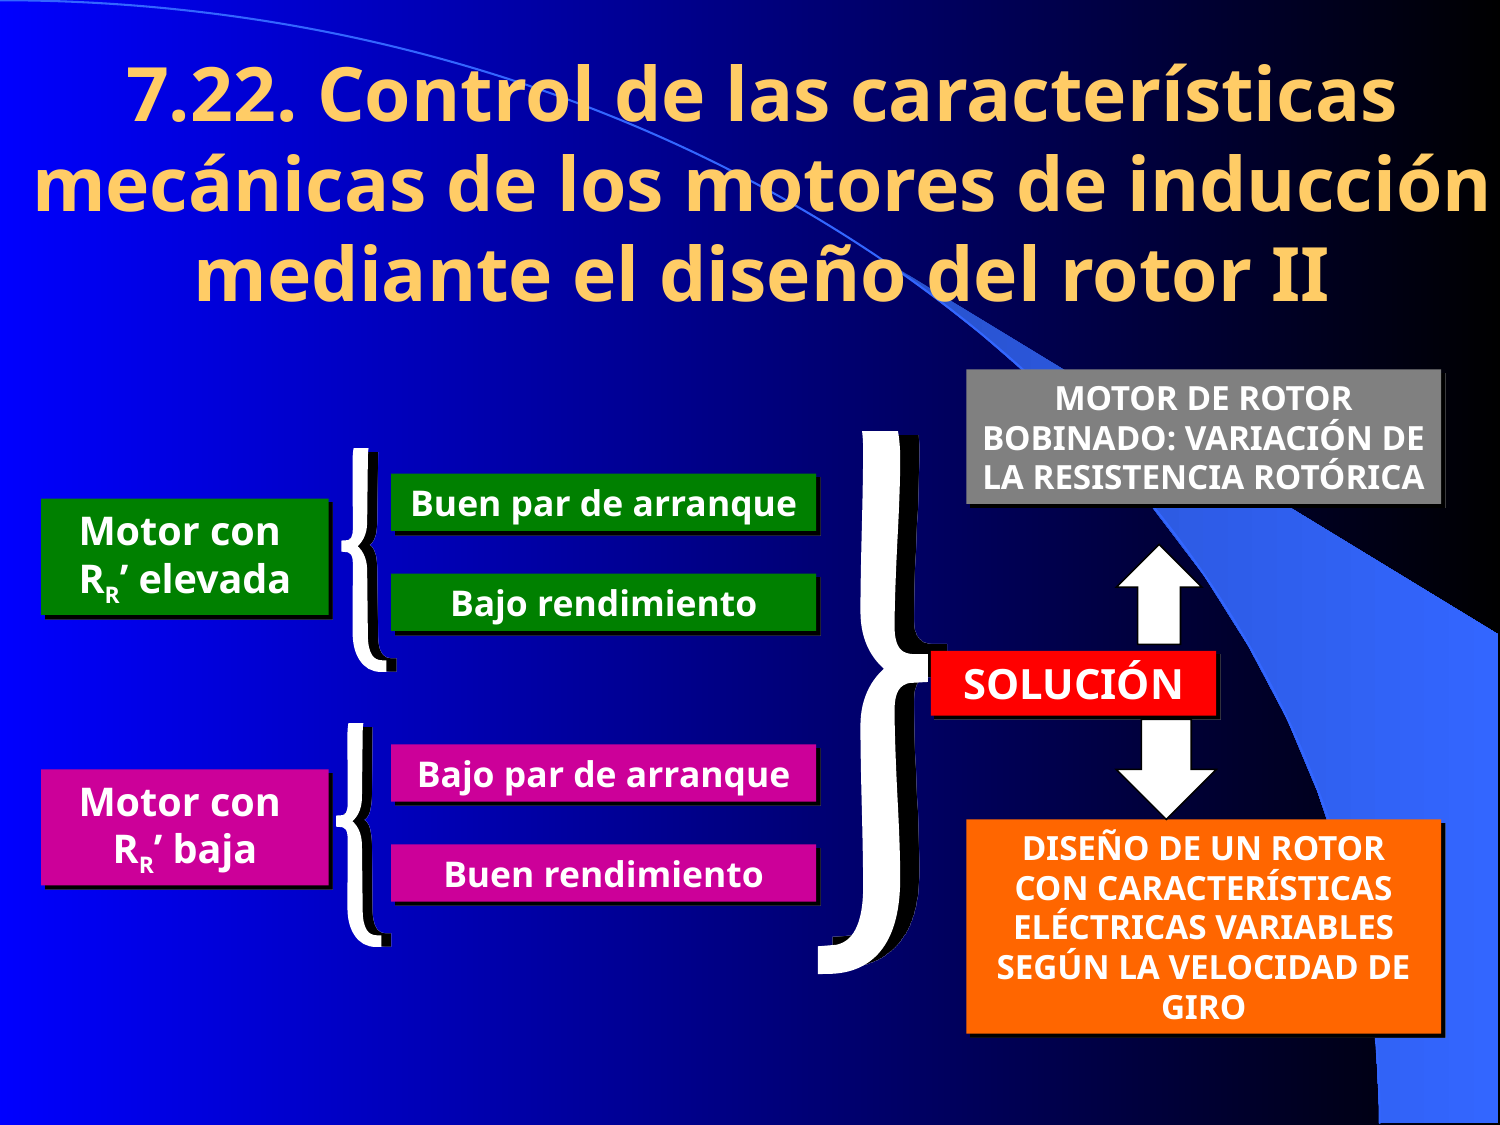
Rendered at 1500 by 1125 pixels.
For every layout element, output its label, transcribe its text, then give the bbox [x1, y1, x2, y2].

text_box 7.22. Control de las características mecánicas de los motores de inducción mediante el diseño del rotor II [12, 87, 1500, 275]
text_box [965, 369, 1442, 645]
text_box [965, 719, 1442, 1036]
text_box Motor con RR’ baja [41, 769, 305, 886]
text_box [553, 431, 1217, 999]
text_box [310, 723, 548, 958]
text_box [315, 448, 548, 683]
text_box Motor con RR’ elevada [41, 498, 310, 615]
